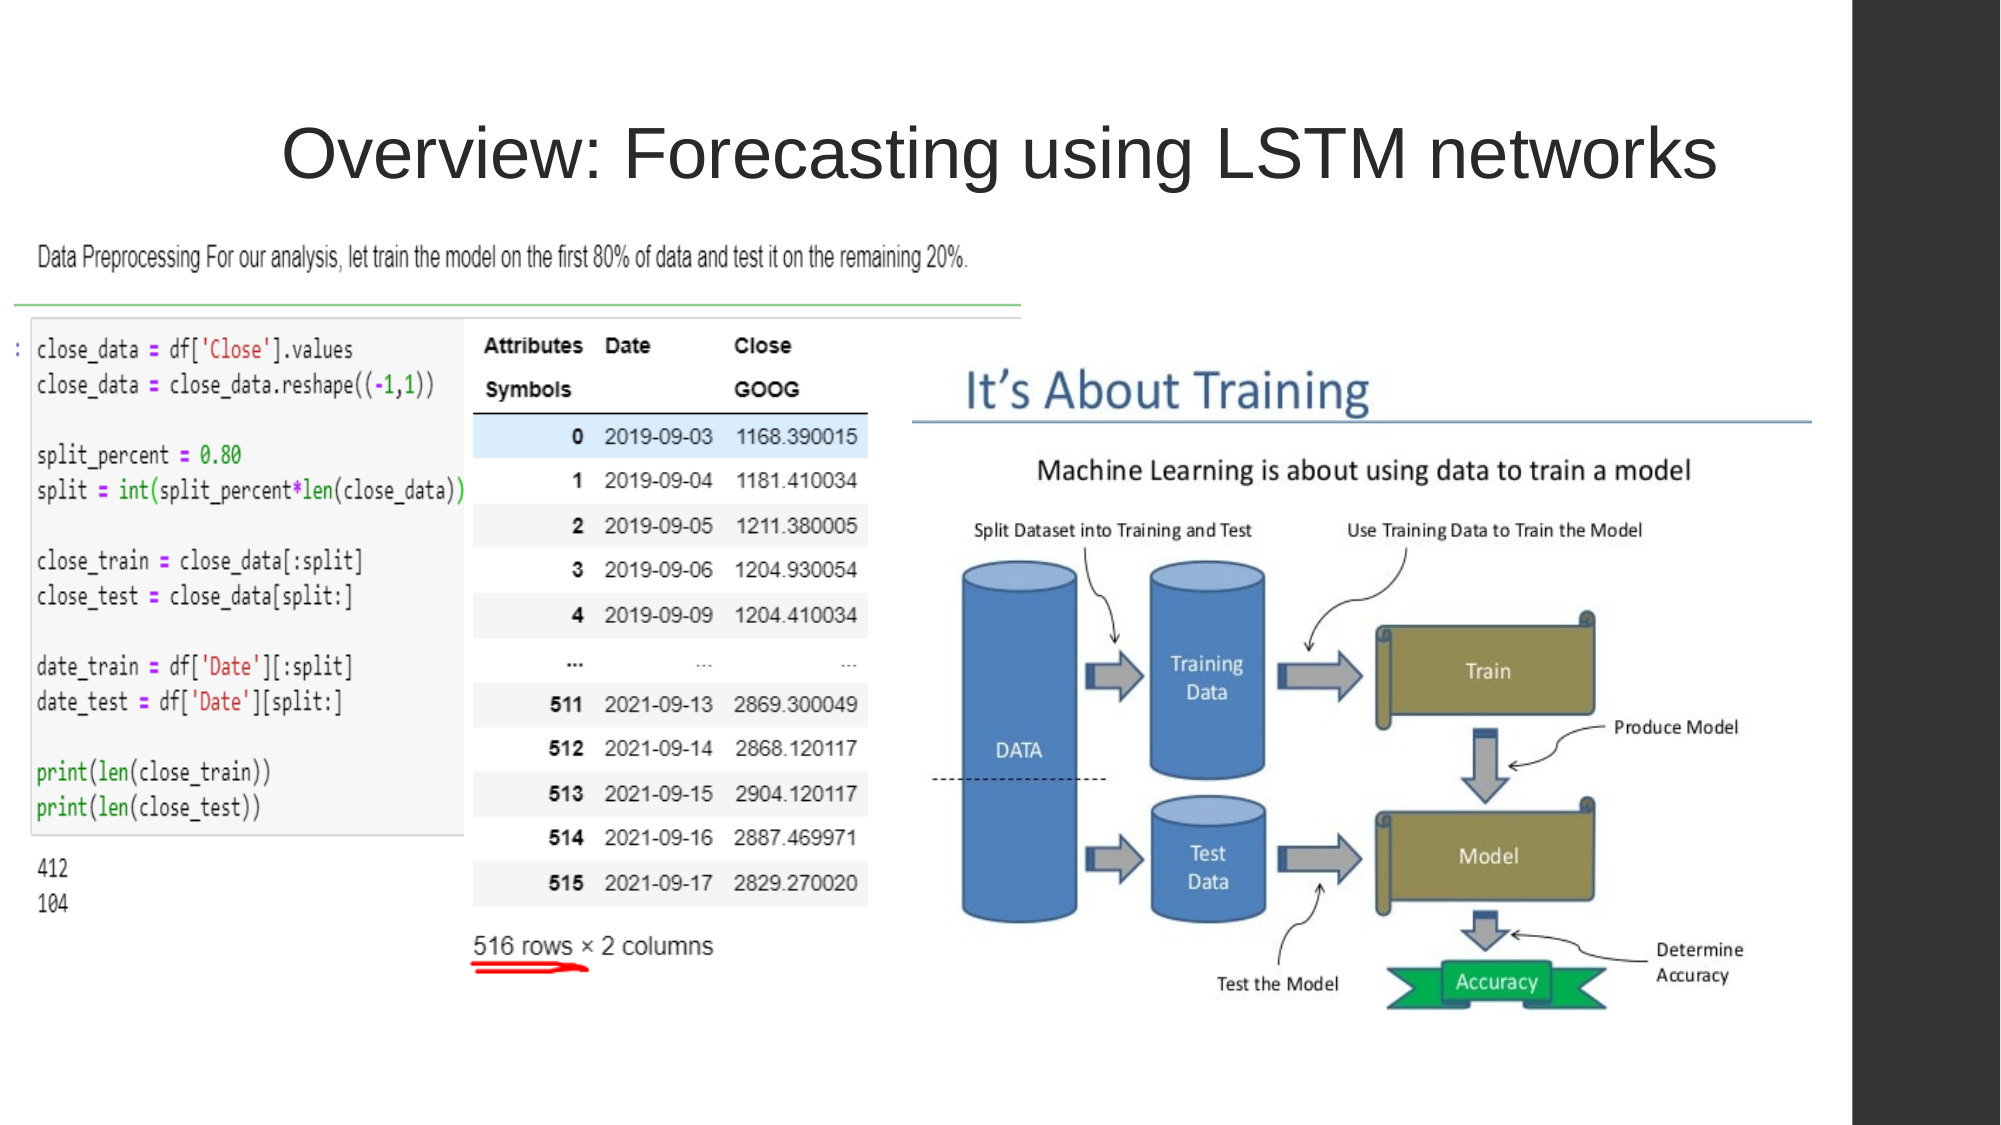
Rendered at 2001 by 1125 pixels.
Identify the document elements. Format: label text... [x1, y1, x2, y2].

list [911, 319, 1812, 1034]
title Overview: Forecasting using LSTM networks [137, 59, 1863, 202]
picture [13, 223, 1021, 988]
